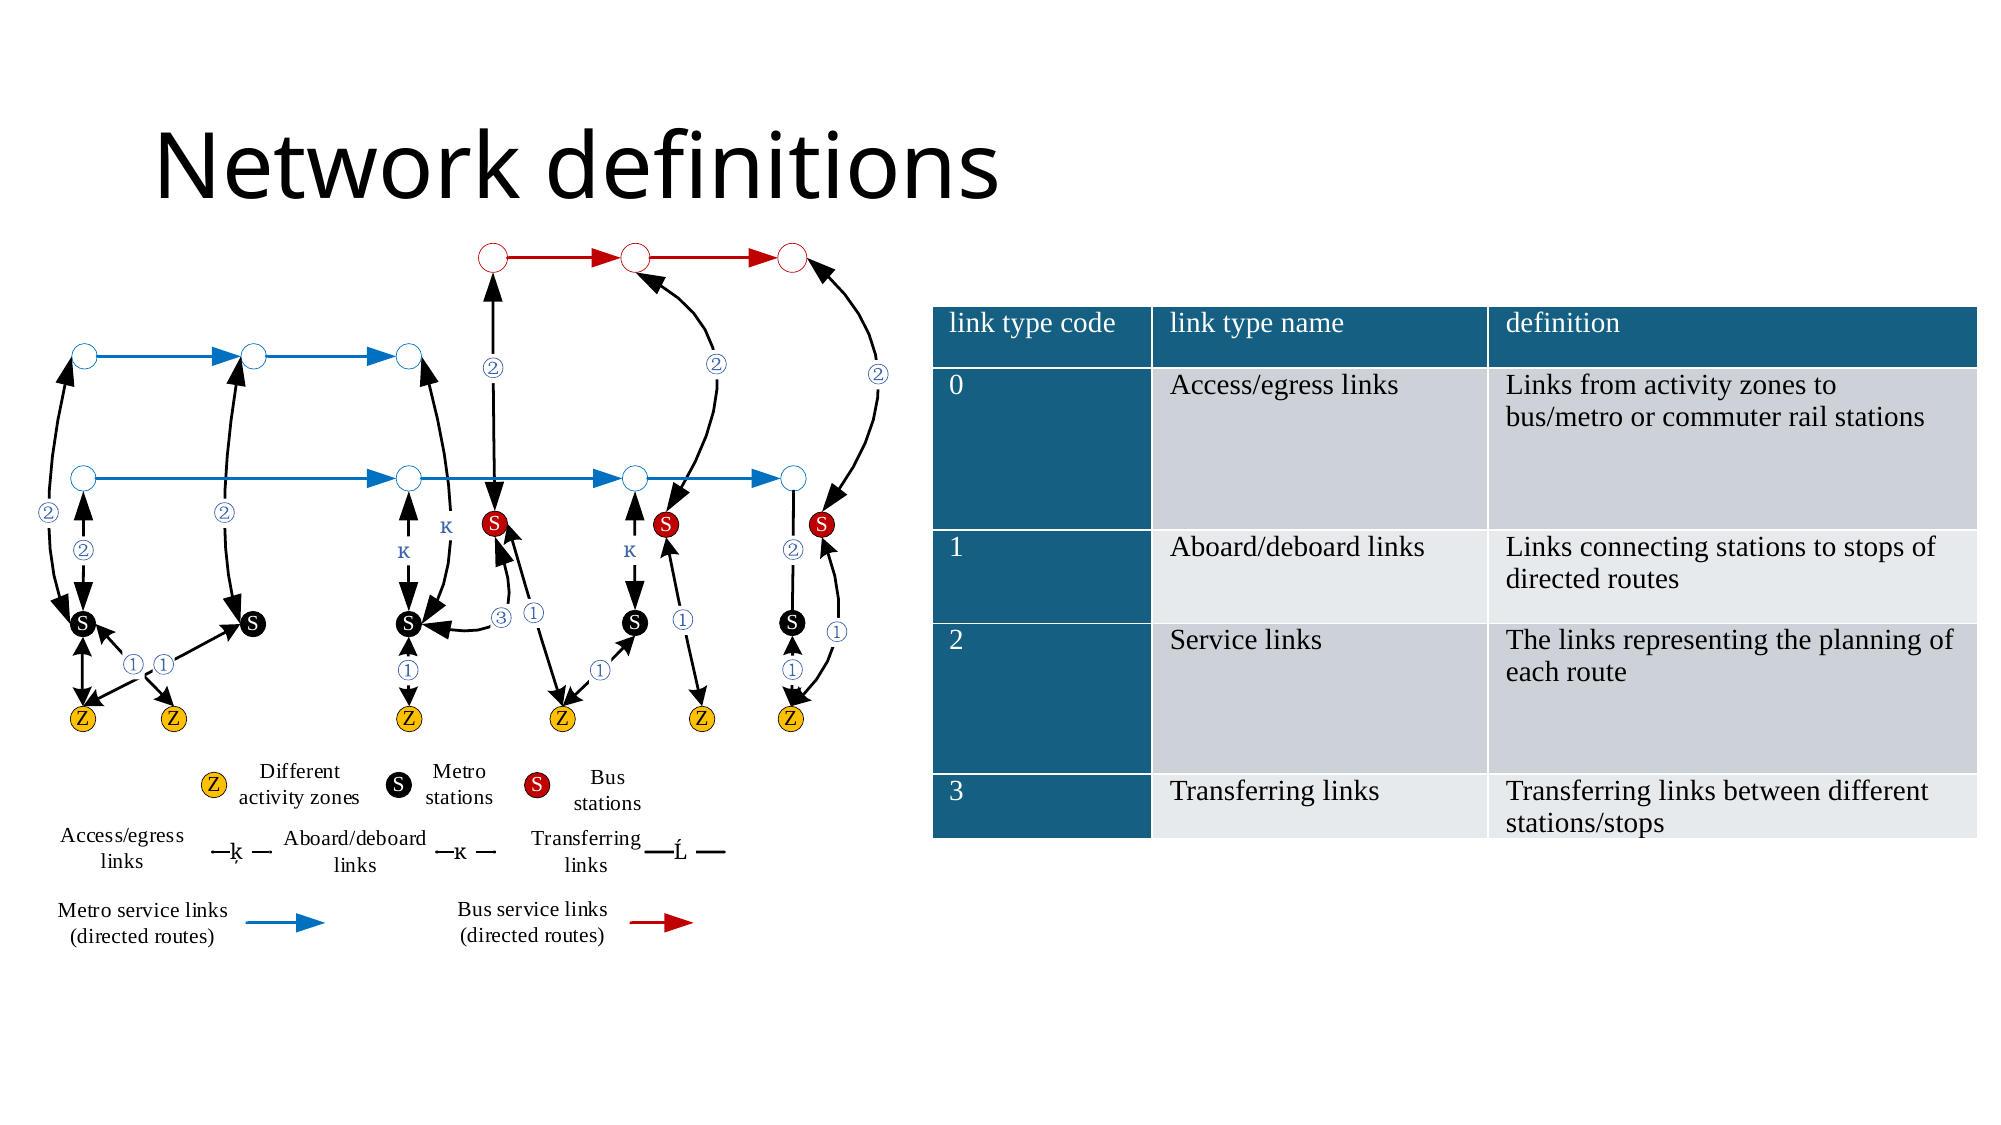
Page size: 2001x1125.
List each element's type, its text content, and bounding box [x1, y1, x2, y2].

table_header definition [1489, 307, 1977, 367]
table_cell Service links [1153, 624, 1487, 773]
table_header link type name [1153, 307, 1487, 367]
table_cell 3 [933, 775, 1151, 838]
table_cell Links connecting stations to stops of directed routes [1489, 531, 1977, 623]
table_cell 2 [933, 624, 1151, 773]
table_cell Transferring links between different stations/stops [1489, 775, 1977, 838]
table_cell 0 [933, 369, 1151, 529]
table_cell Transferring links [1153, 775, 1487, 838]
title Network definitions [137, 59, 1863, 278]
table_cell 1 [933, 531, 1151, 623]
table_cell Aboard/deboard links [1153, 531, 1487, 623]
table_cell Access/egress links [1153, 369, 1487, 529]
table_header link type code [933, 307, 1151, 367]
table_cell The links representing the planning of each route [1489, 624, 1977, 773]
picture [21, 236, 903, 962]
table_cell Links from activity zones to bus/metro or commuter rail stations [1489, 369, 1977, 529]
